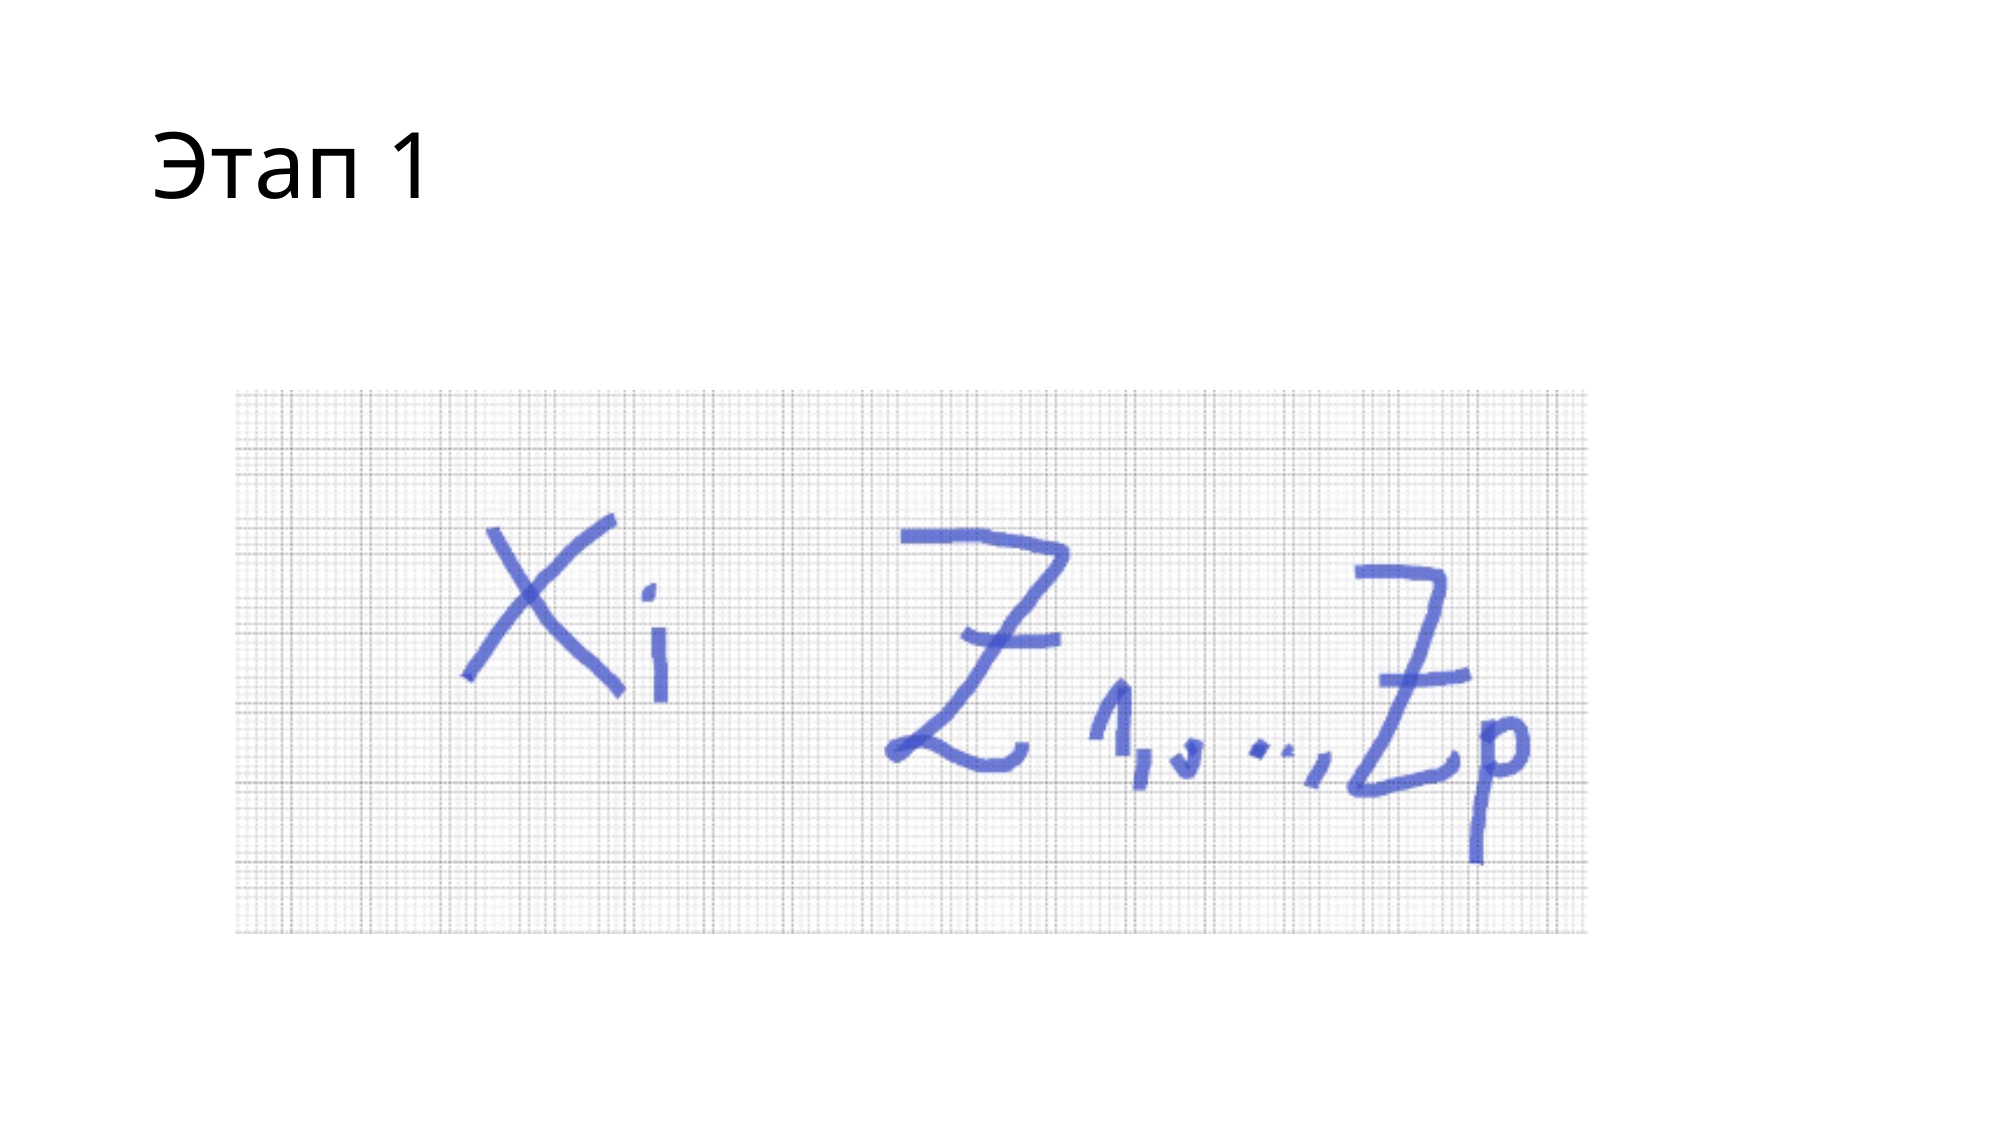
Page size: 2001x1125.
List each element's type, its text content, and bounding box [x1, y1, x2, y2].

picture [235, 390, 1589, 934]
title Этап 1 [137, 59, 1863, 278]
